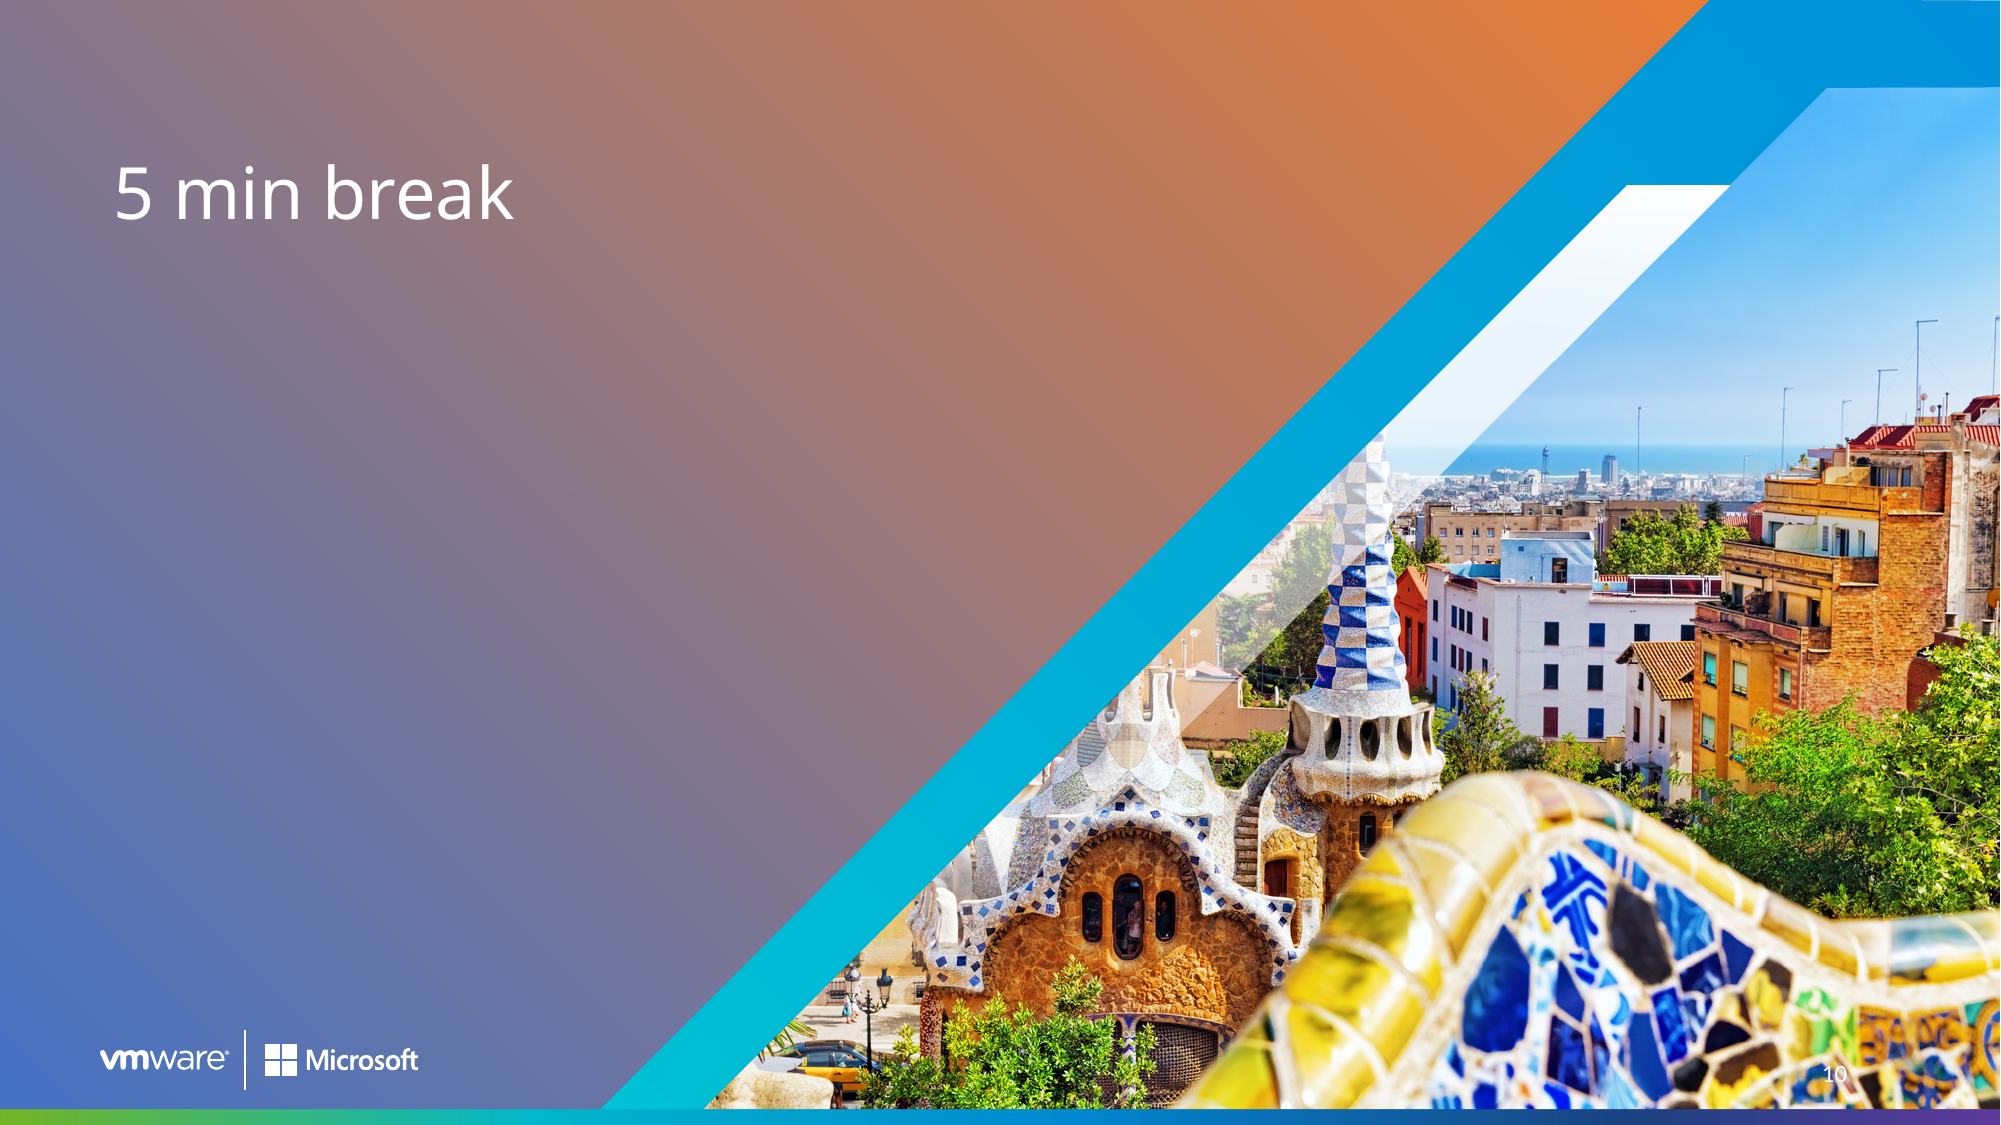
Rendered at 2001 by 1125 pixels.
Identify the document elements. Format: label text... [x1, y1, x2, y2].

title 5 min break [98, 149, 1150, 244]
slide_number 10 [1412, 1042, 1863, 1103]
slide_number 6 [817, 948, 964, 996]
title Four types of observability [872, 892, 1020, 941]
picture [0, 88, 2000, 1125]
